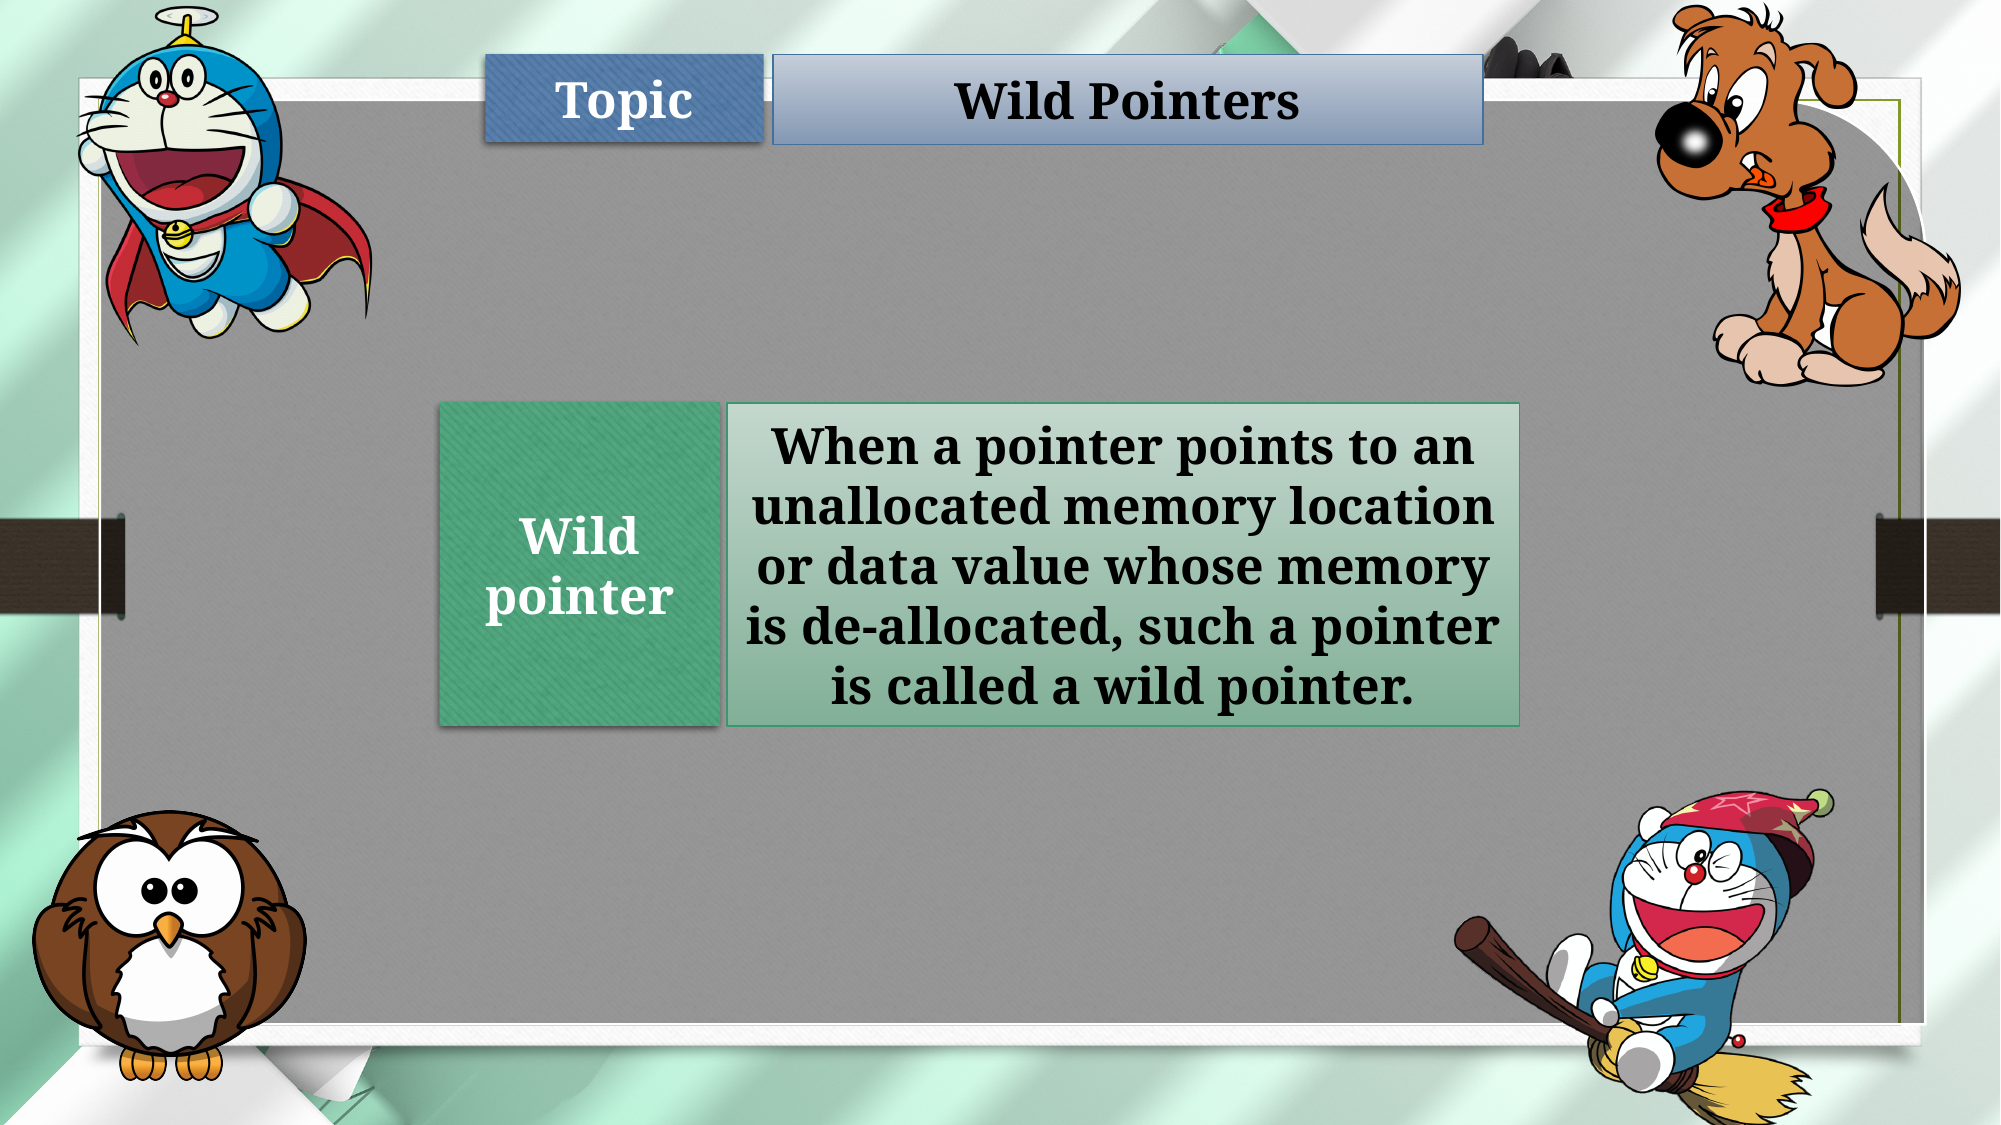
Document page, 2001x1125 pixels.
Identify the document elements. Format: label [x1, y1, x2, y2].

text_box [484, 54, 1484, 145]
text_box [98, 98, 1927, 1026]
text_box [439, 402, 1520, 727]
picture [0, 0, 2001, 1125]
